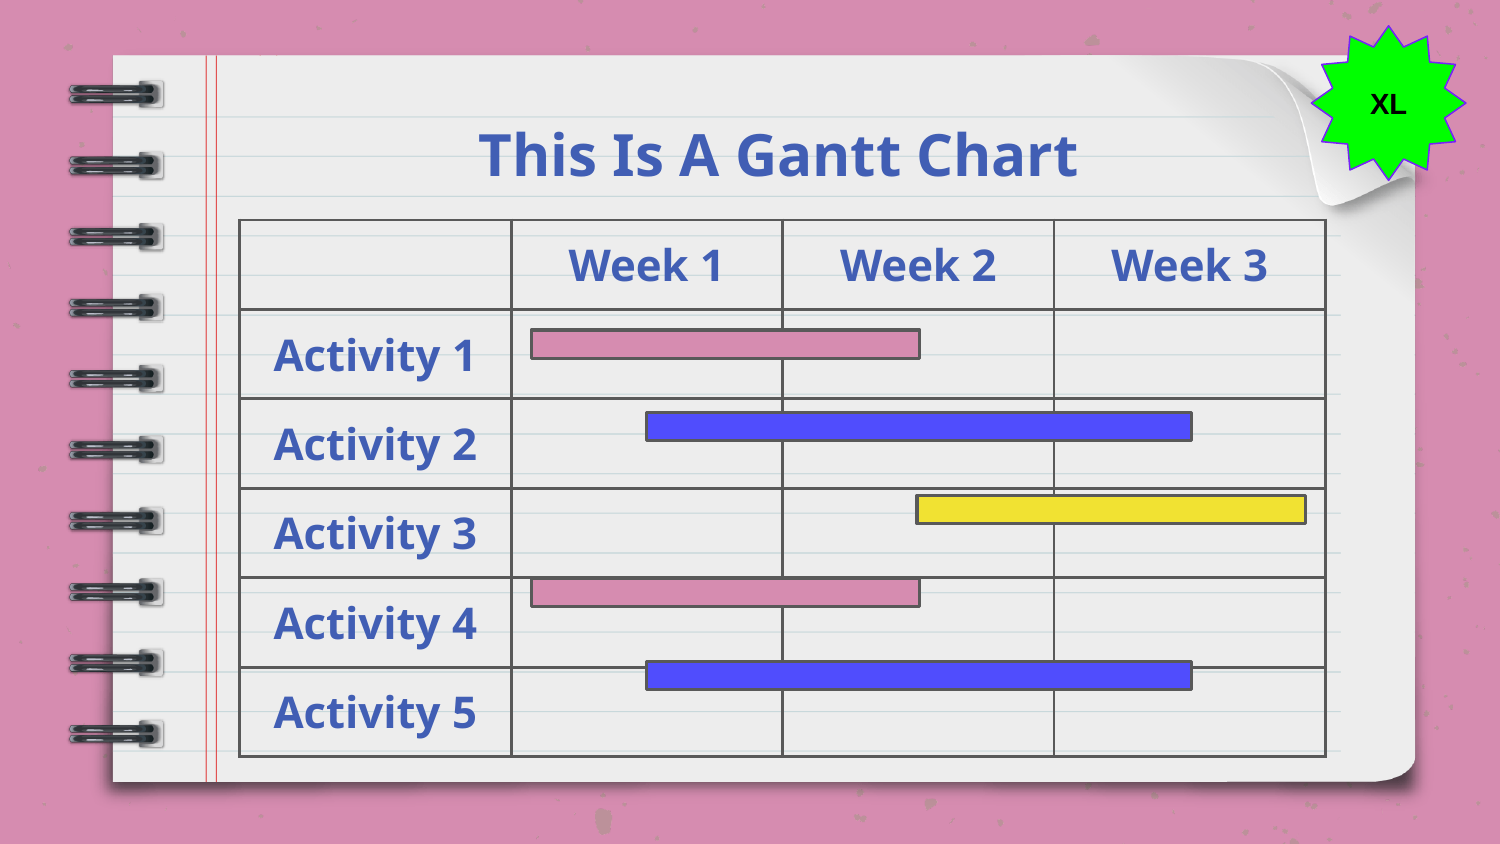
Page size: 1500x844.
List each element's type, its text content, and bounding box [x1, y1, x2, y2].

text_box [646, 661, 1192, 690]
text_box XL [1311, 25, 1466, 181]
table_cell Activity 4 [241, 579, 510, 666]
picture [63, 22, 1437, 822]
table_header [241, 221, 510, 308]
table_cell [1055, 669, 1324, 755]
text_box [646, 412, 1192, 441]
text_box [531, 578, 920, 607]
table_cell [784, 579, 1053, 661]
table_cell [1055, 579, 1324, 666]
table_cell [784, 490, 1053, 576]
table_cell [784, 690, 1053, 755]
table_cell Activity 3 [241, 490, 510, 576]
table_cell [1055, 311, 1324, 397]
text_box [916, 495, 1306, 524]
table_cell [784, 400, 1053, 412]
table_cell [784, 441, 1053, 487]
table_cell Activity 5 [241, 669, 510, 755]
table_cell [784, 311, 1053, 397]
table_cell [513, 669, 781, 755]
table_cell [513, 490, 781, 576]
table_cell [1055, 400, 1324, 487]
table_header Week 2 [784, 221, 1053, 308]
table_cell [513, 311, 781, 397]
table_cell [1055, 490, 1324, 576]
table_cell [513, 400, 781, 487]
table_cell Activity 1 [241, 311, 510, 397]
table_header Week 3 [1055, 221, 1324, 308]
table_cell Activity 2 [241, 400, 510, 487]
table_header Week 1 [513, 221, 781, 308]
title This Is A Gantt Chart [292, 116, 1266, 217]
table_cell [513, 579, 781, 666]
text_box [531, 330, 920, 359]
